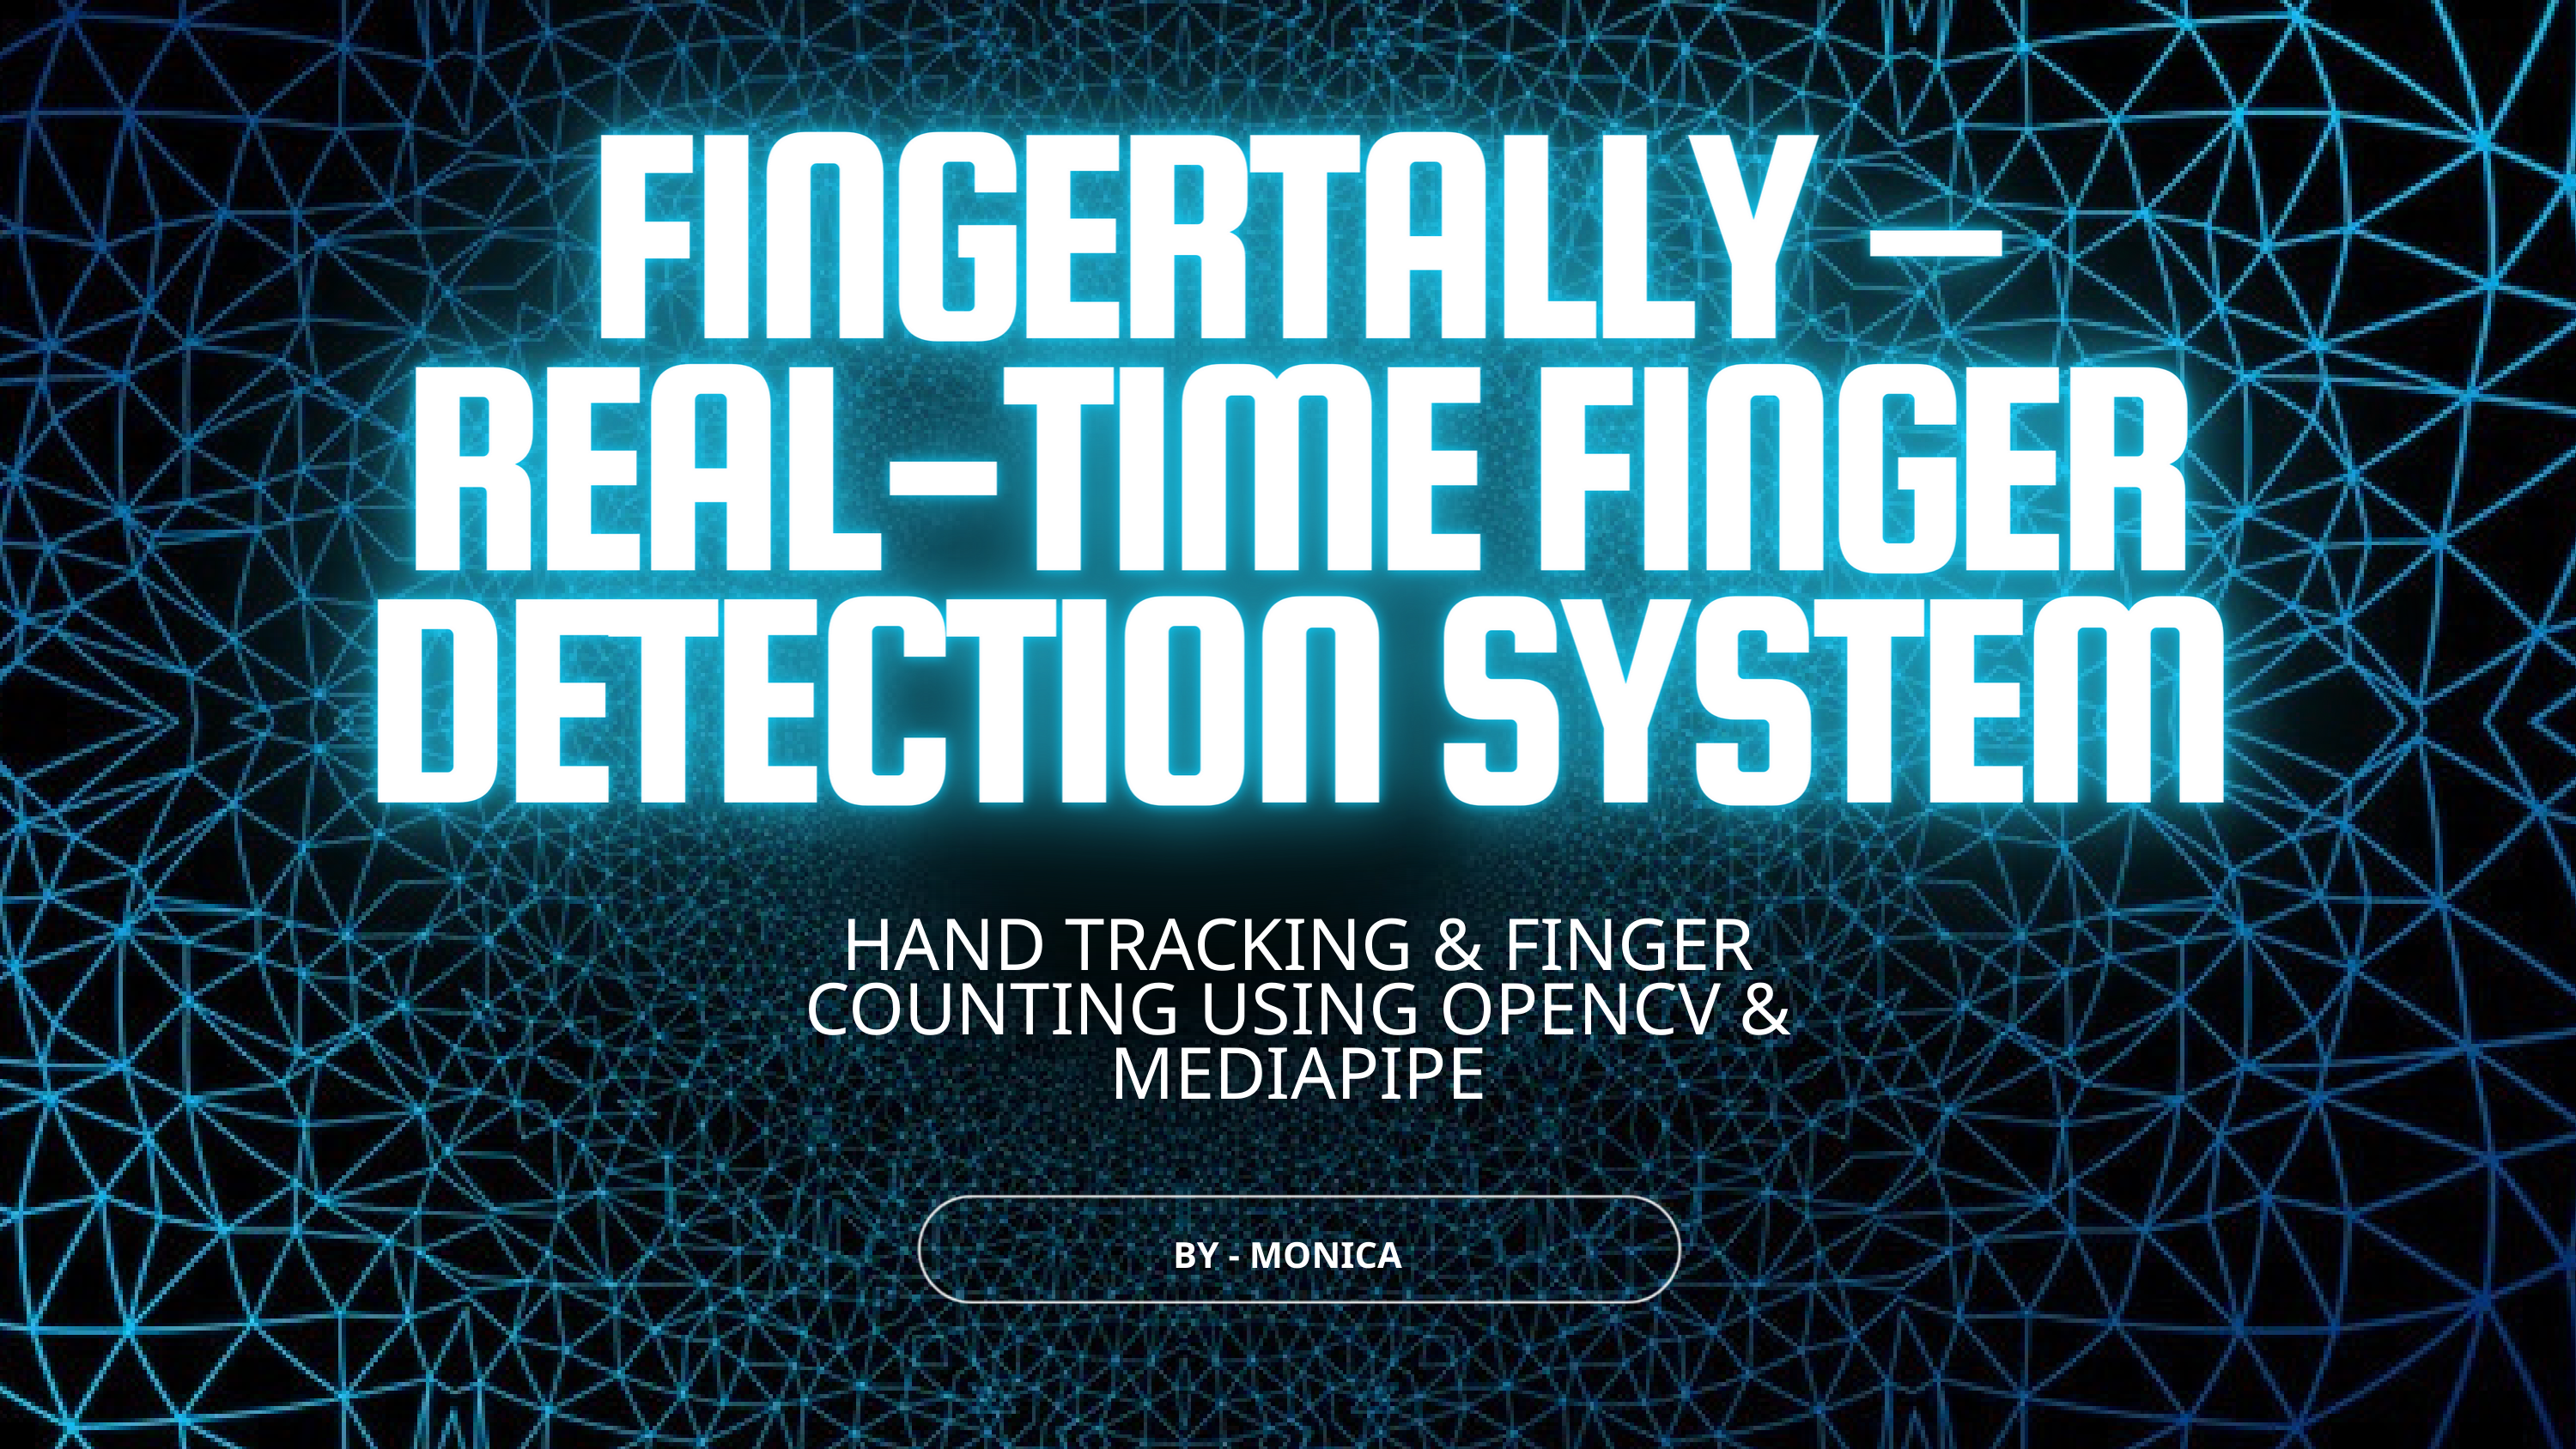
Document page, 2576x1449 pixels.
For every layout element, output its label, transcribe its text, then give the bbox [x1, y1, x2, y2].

text_box [0, 0, 2576, 1283]
text_box HAND TRACKING & FINGER COUNTING USING OPENCV & MEDIAPIPE [762, 920, 1834, 1114]
text_box [908, 1186, 1692, 1313]
text_box BY - MONICA [1172, 1225, 1432, 1276]
text_box [0, 1283, 2576, 1449]
